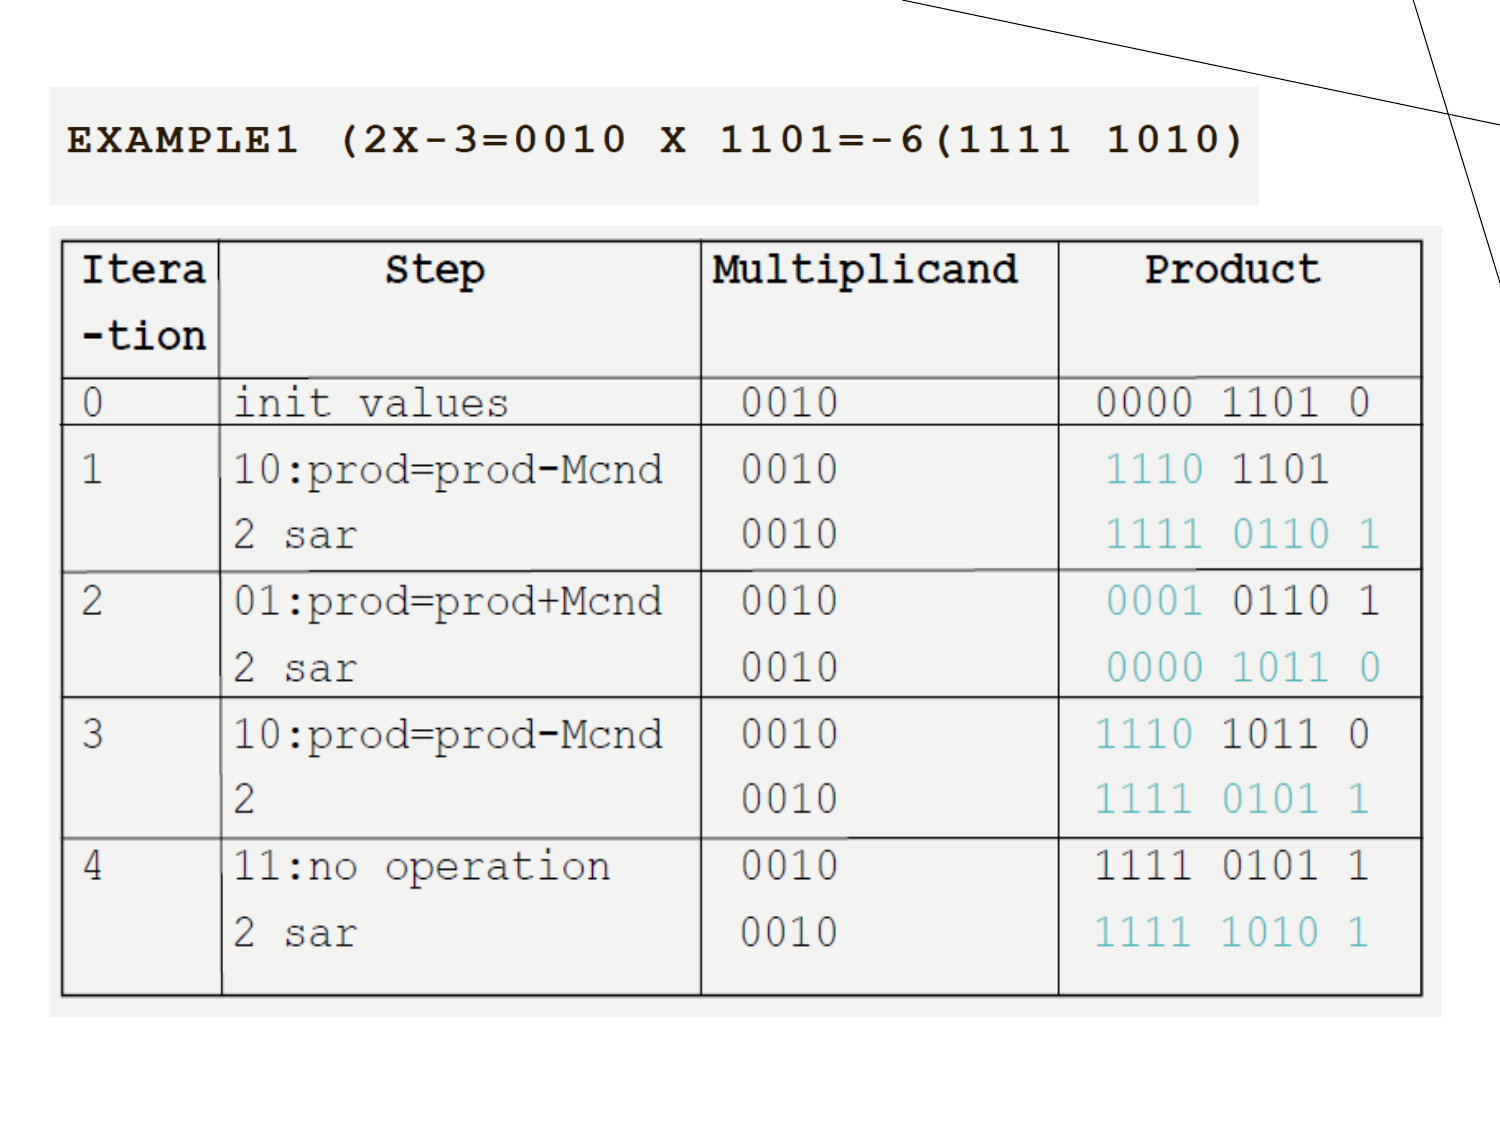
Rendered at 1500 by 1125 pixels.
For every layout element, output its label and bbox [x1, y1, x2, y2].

picture [50, 226, 1442, 1017]
picture [50, 87, 1259, 205]
